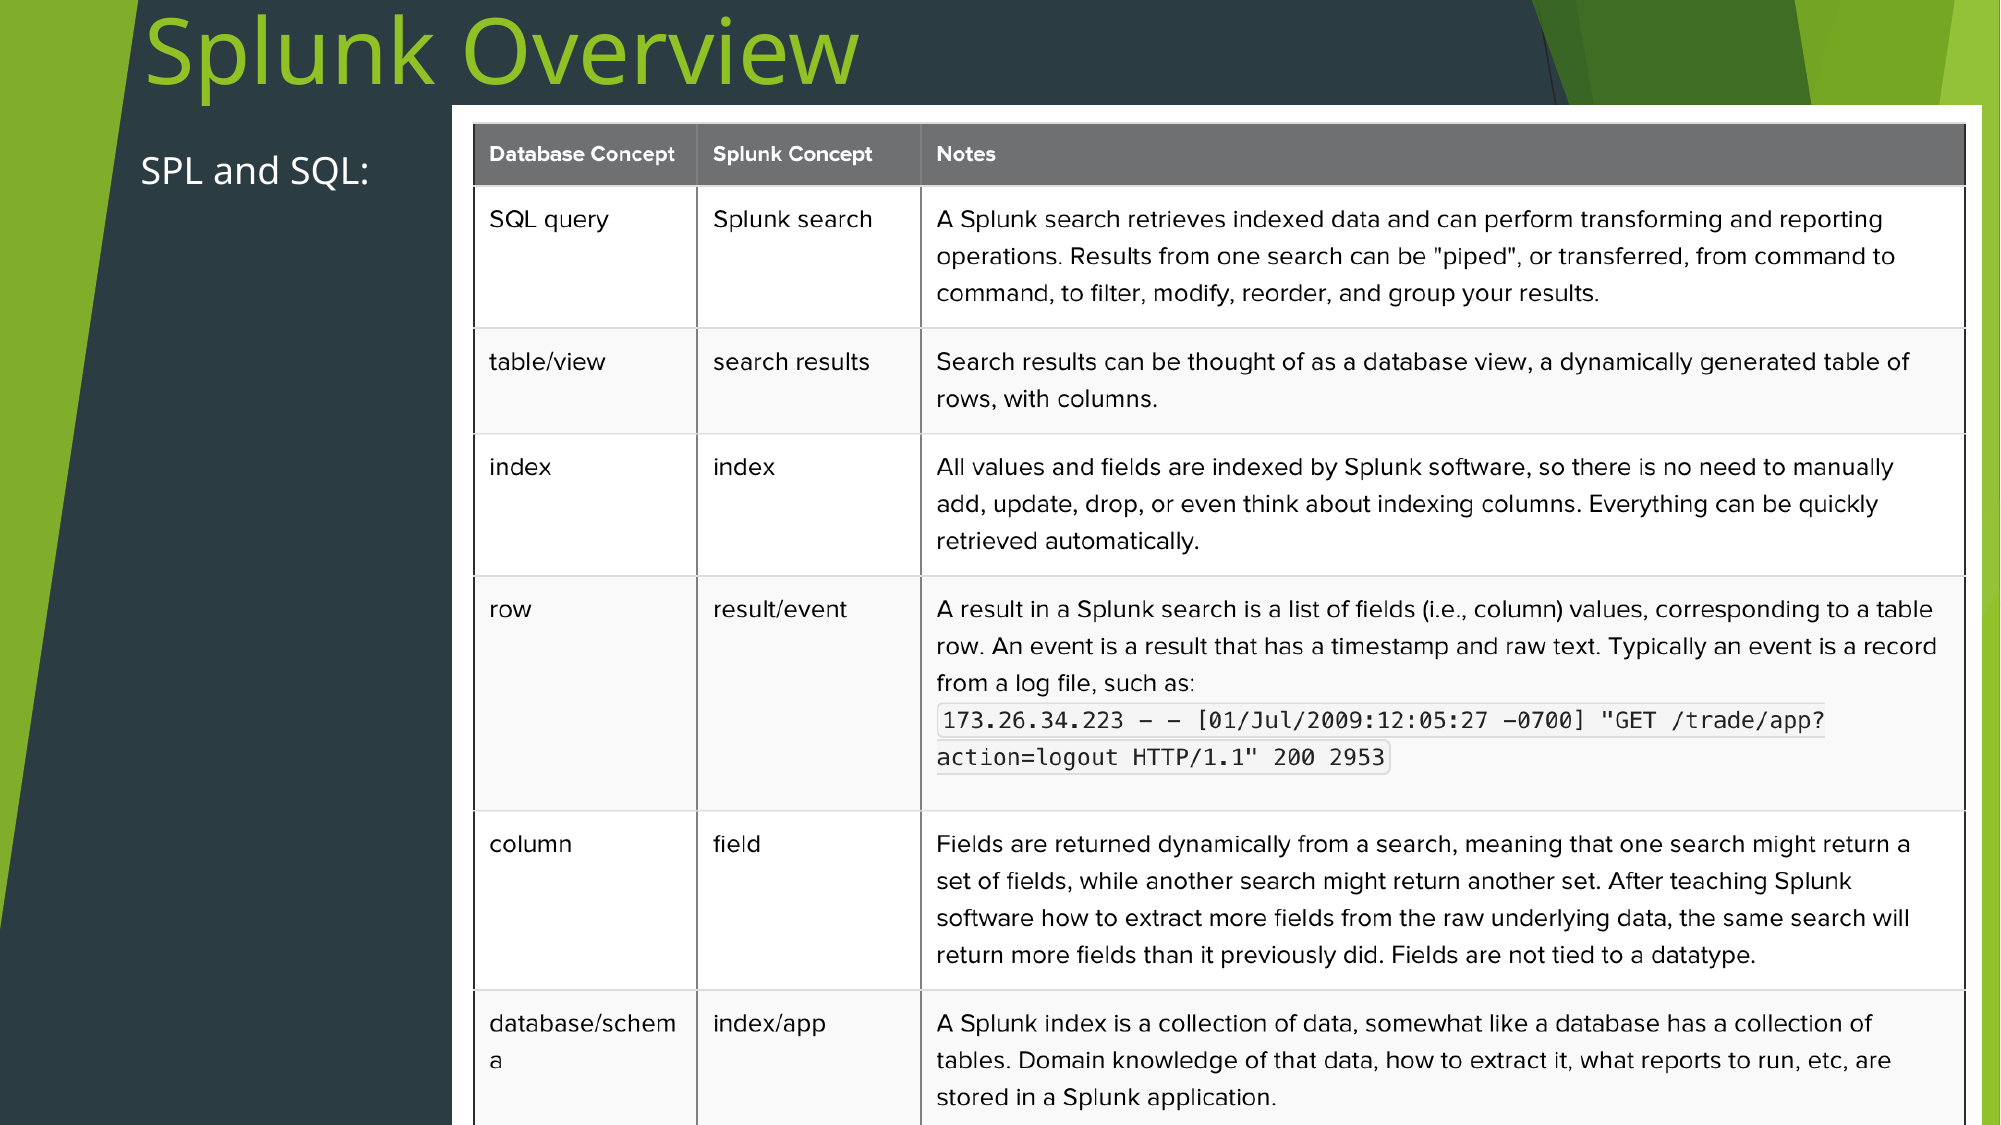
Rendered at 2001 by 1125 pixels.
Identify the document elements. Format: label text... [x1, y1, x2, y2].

text_box SPL and SQL: [133, 116, 447, 267]
title Splunk Overview [136, 0, 1914, 111]
picture [452, 104, 1982, 1125]
